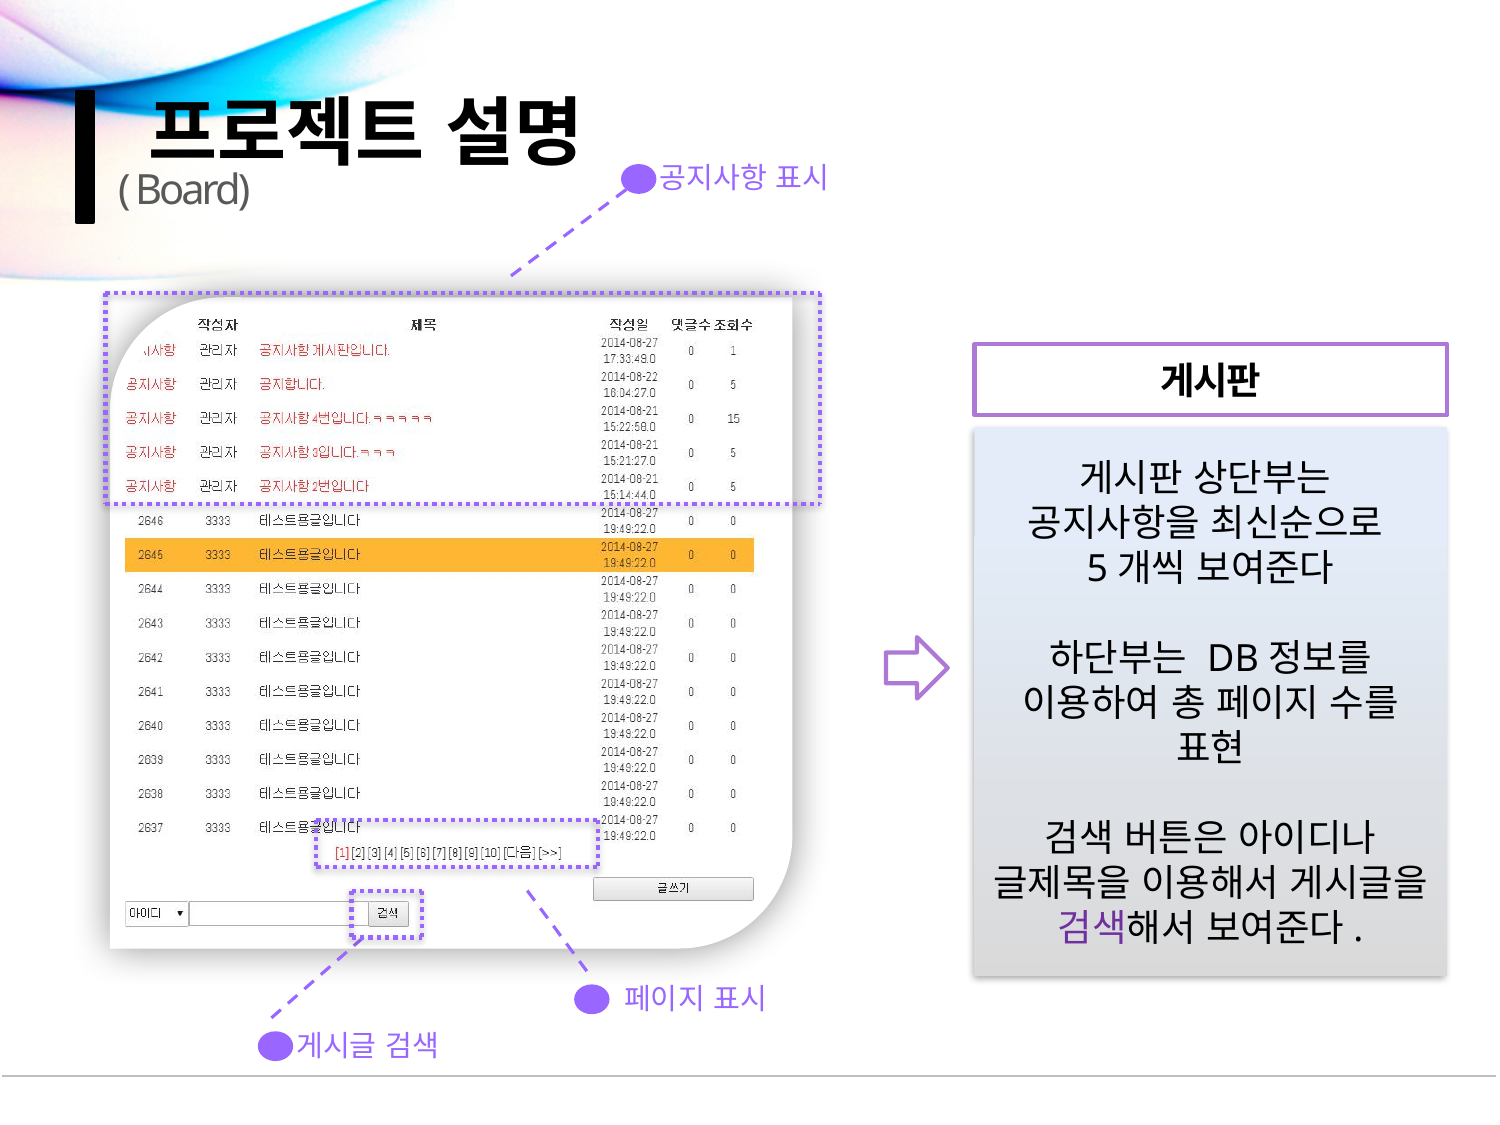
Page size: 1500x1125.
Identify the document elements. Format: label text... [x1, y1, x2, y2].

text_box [516, 901, 599, 963]
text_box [351, 890, 423, 938]
text_box [75, 90, 95, 224]
text_box 게시판 상단부는 공지사항을 최신순으로 5개씩 보여준다 하단부는 DB정보를 이용하여 총 페이지 수를 표현 검색 버튼은 아이디나 글제목을 이용해서 게시글을 검색해서 보여준다. [974, 426, 1448, 977]
text_box 페이지 표시 [609, 972, 856, 1023]
text_box [883, 635, 950, 701]
text_box 게시판 [972, 342, 1449, 417]
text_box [105, 292, 821, 505]
text_box [572, 982, 609, 1017]
text_box 프로젝트 설명 [133, 77, 599, 182]
text_box [618, 161, 659, 196]
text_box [269, 937, 364, 1020]
picture [116, 505, 786, 942]
text_box 공지사항 표시 [644, 152, 891, 202]
text_box [255, 1029, 281, 1064]
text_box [518, 173, 612, 291]
picture [0, 0, 455, 388]
text_box ( Board) [103, 156, 265, 221]
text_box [316, 820, 598, 868]
text_box 게시글 검색 [281, 1019, 528, 1070]
